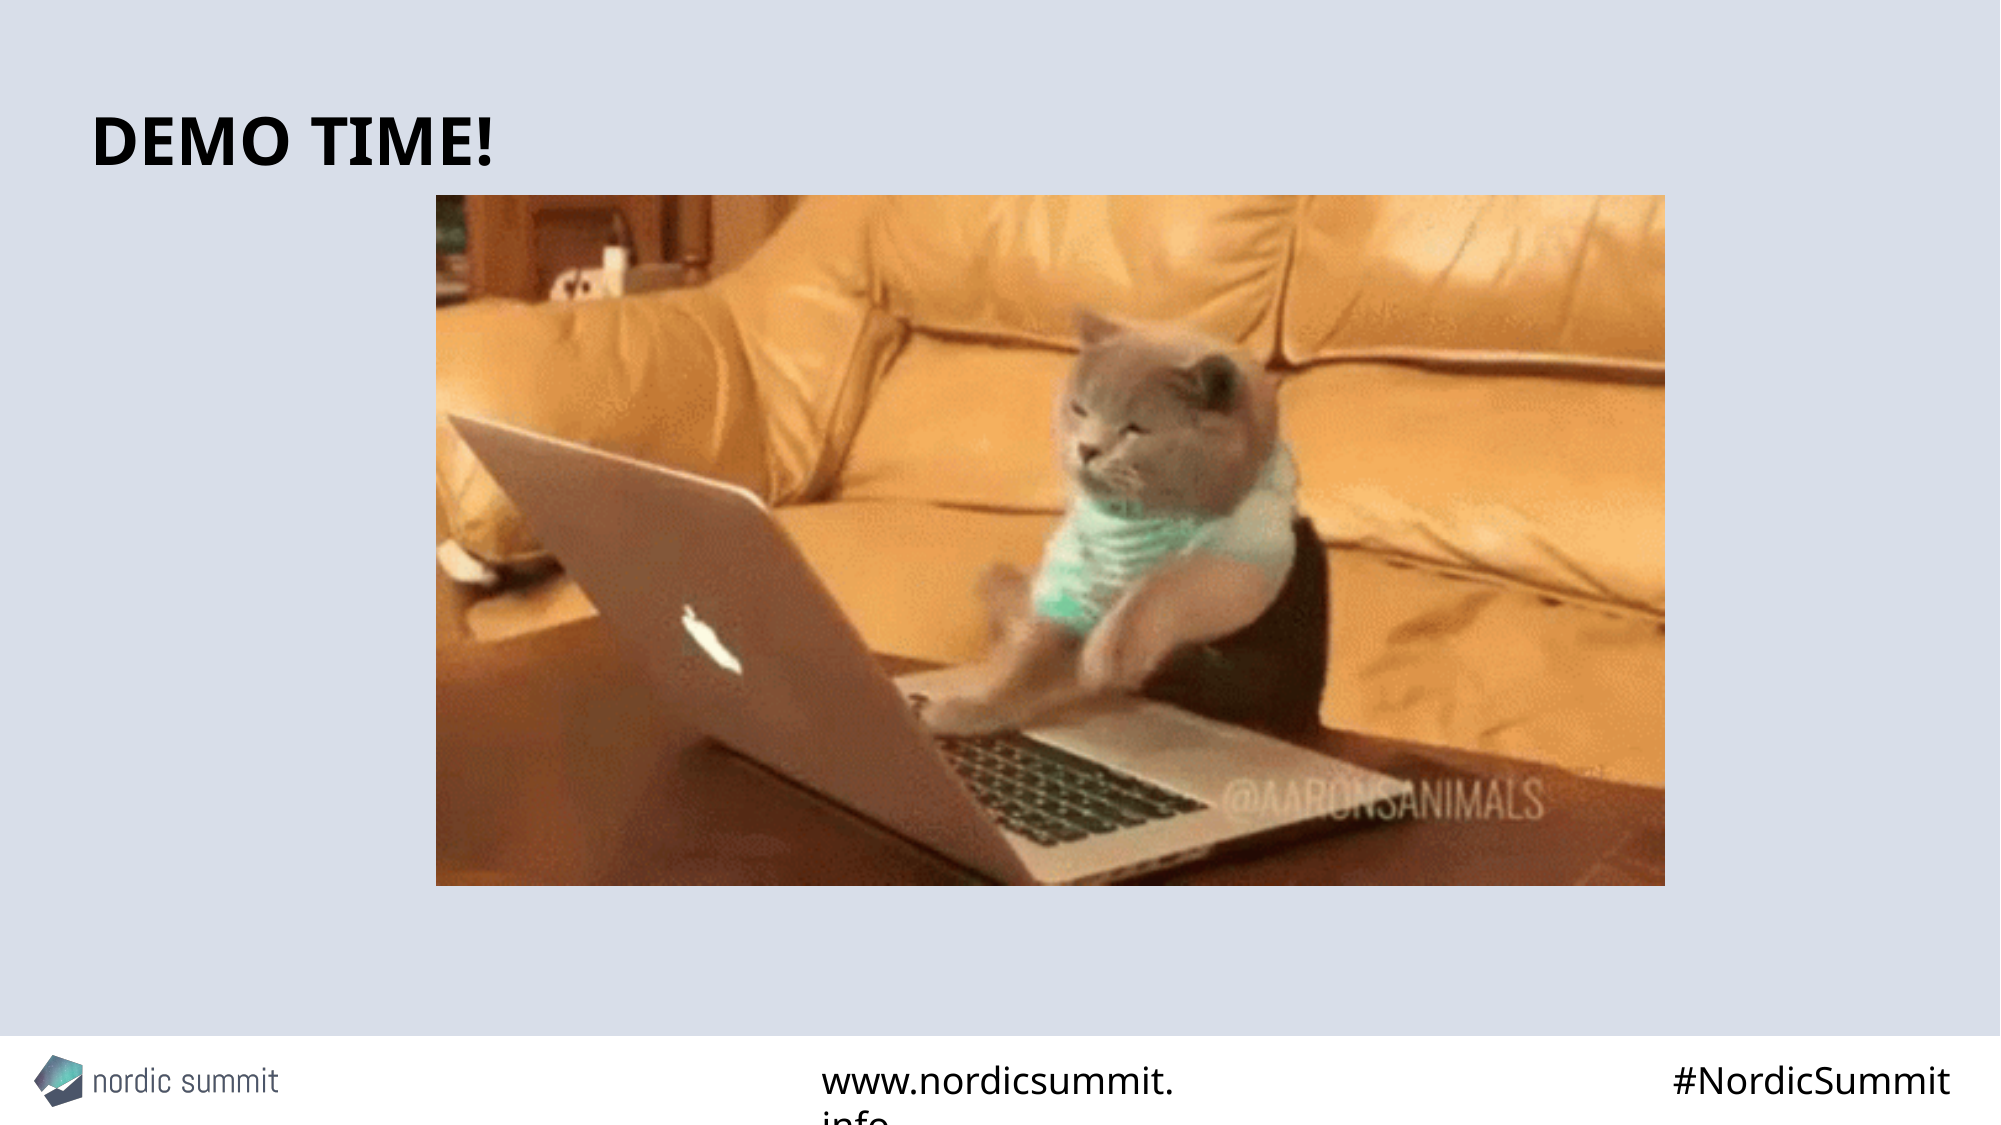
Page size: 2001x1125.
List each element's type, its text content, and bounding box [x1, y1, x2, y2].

picture [0, 0, 2000, 1036]
title DEMO TIME! [75, 75, 1913, 175]
picture [34, 1055, 278, 1107]
